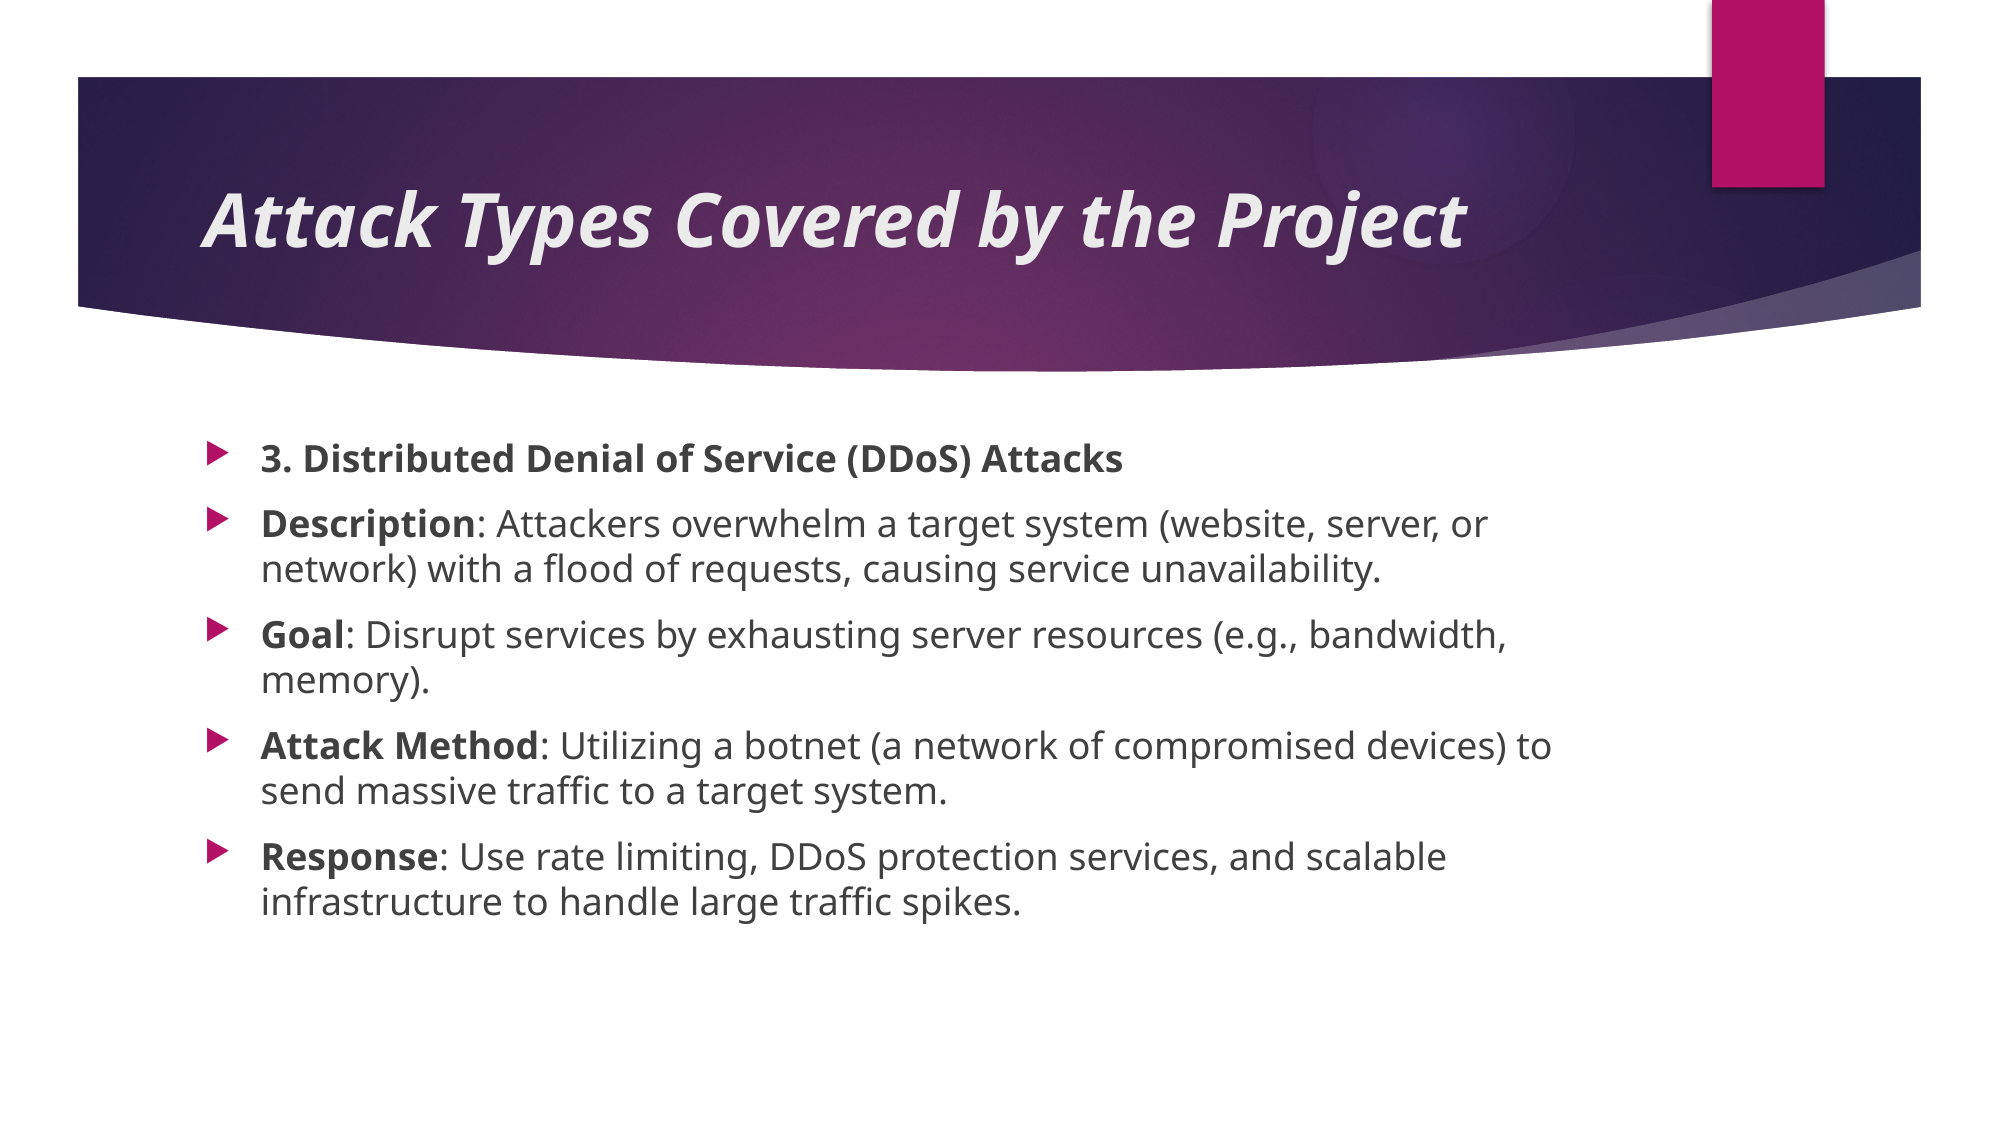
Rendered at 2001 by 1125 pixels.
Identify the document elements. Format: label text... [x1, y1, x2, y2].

title Attack Types Covered by the Project [189, 159, 1627, 276]
list 3. Distributed Denial of Service (DDoS) Attacks Description: Attackers overwhelm a target system (website, server, or network) with a flood of requests, causing service unavailability. Goal: Disrupt services by exhausting server resources (e.g., bandwidth, memory). Attack Method: Utilizing a botnet (a network of compromised devices) to send massive traffic to a target system. Response: Use rate limiting, DDoS protection services, and scalable infrastructure to handle large traffic spikes. [189, 427, 1638, 988]
